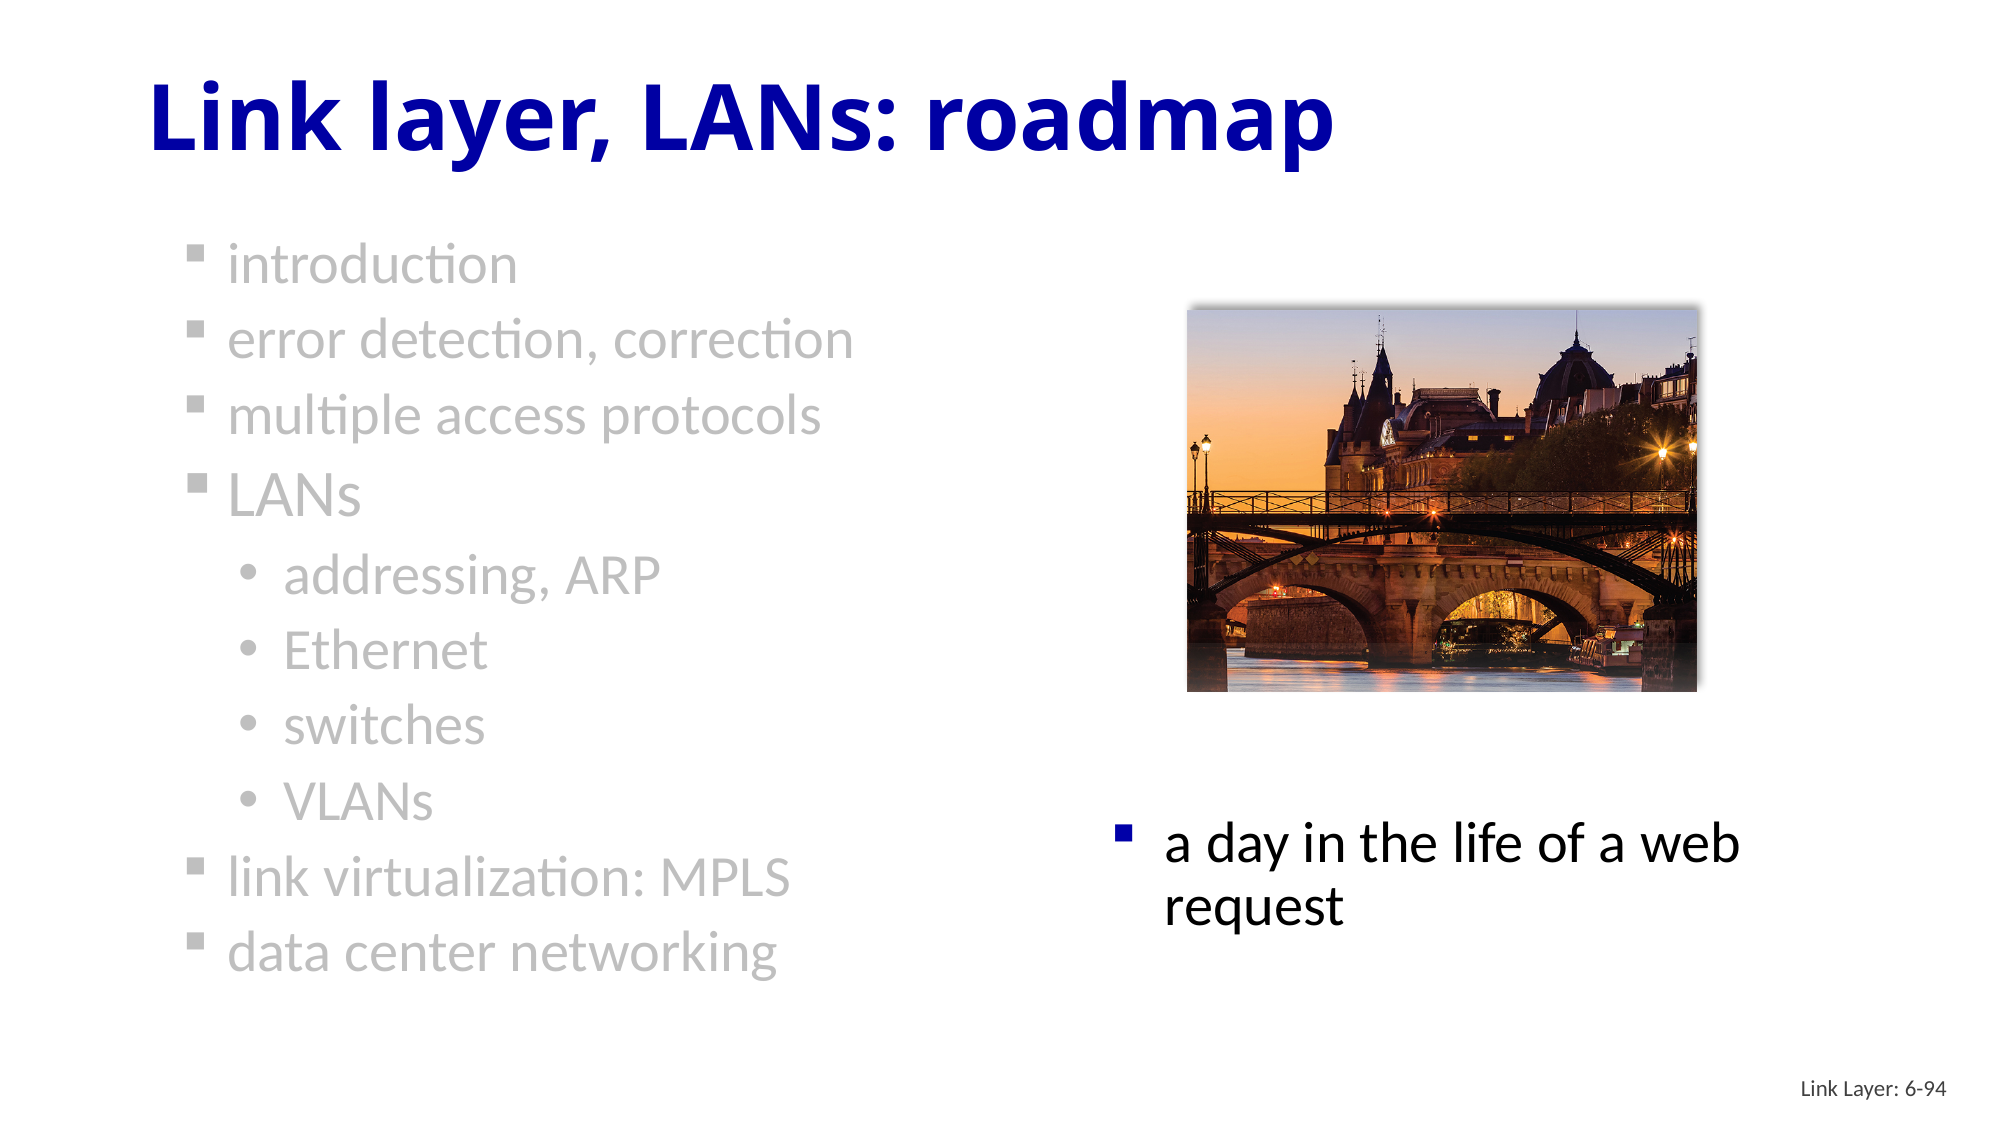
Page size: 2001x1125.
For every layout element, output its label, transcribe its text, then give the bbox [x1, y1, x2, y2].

slide_number Link Layer: 6-94 [1512, 1056, 1963, 1117]
text_box introduction error detection, correction multiple access protocols LANs addressing, ARP Ethernet switches VLANs link virtualization: MPLS data center networking [165, 225, 1080, 1053]
title Link layer, LANs: roadmap [131, 47, 1856, 195]
picture [1187, 310, 1697, 692]
text_box a day in the life of a web request [1080, 804, 1907, 966]
